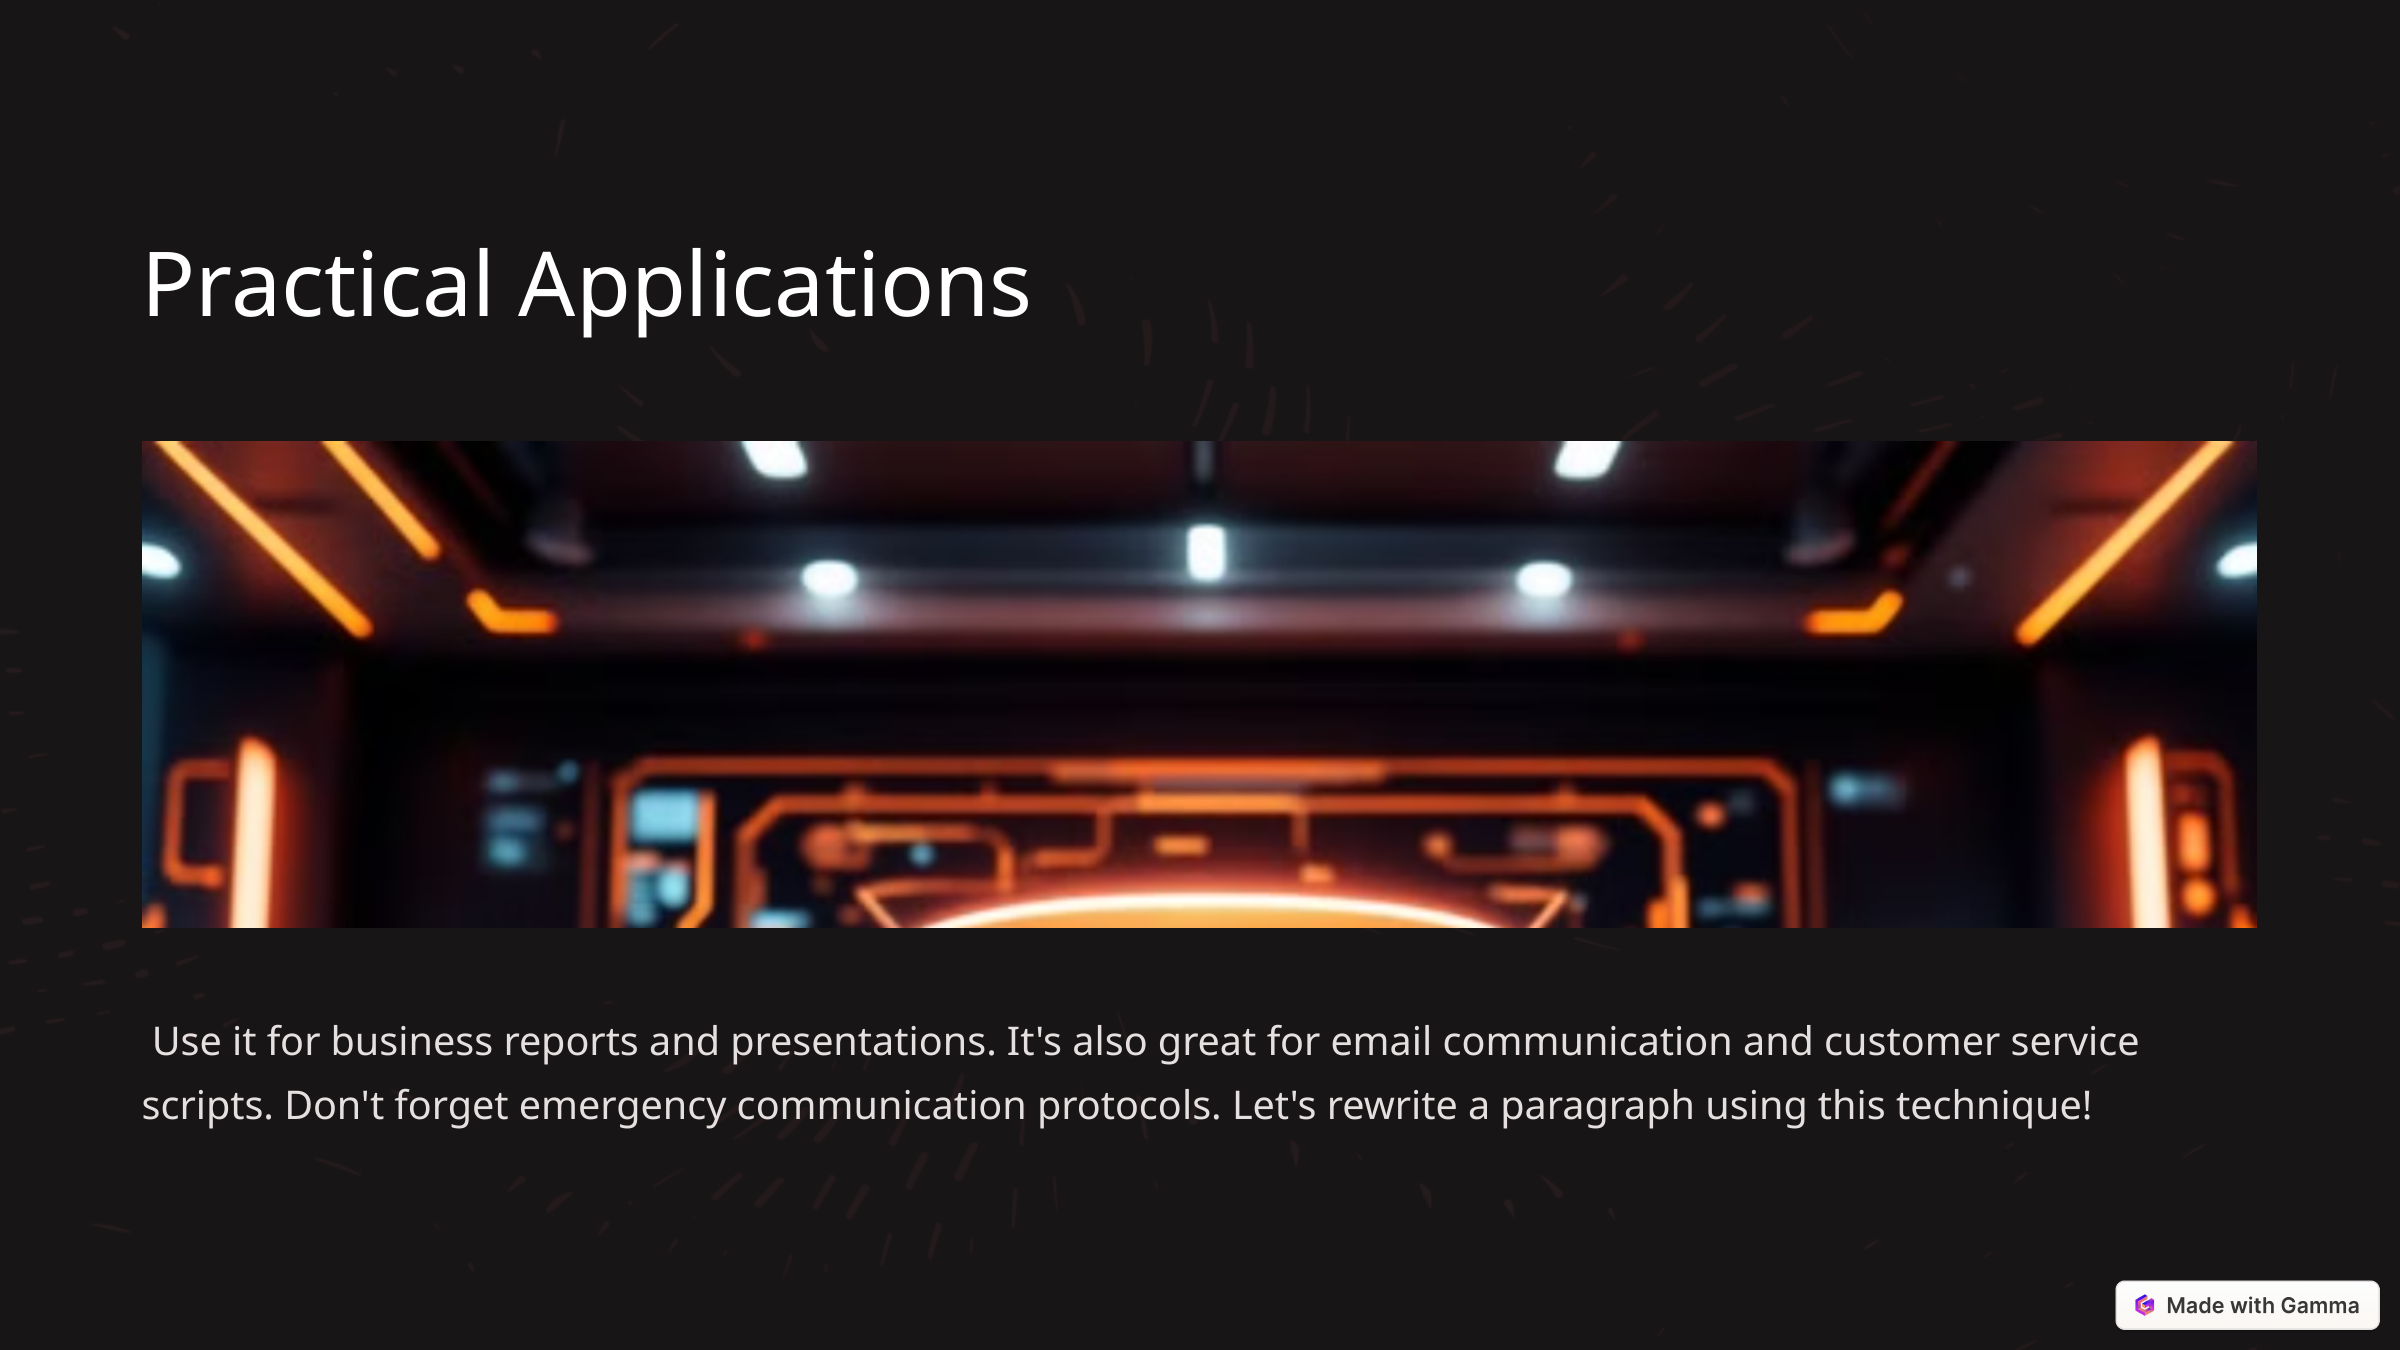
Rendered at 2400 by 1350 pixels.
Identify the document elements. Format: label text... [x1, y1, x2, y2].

text_box Practical Applications [141, 221, 1042, 335]
picture [2106, 1271, 2389, 1339]
text_box Use it for business reports and presentations. It's also great for email communication and customer service scripts. Don't forget emergency communication protocols. Let's rewrite a paragraph using this technique! [141, 998, 2259, 1129]
picture [142, 441, 2257, 928]
